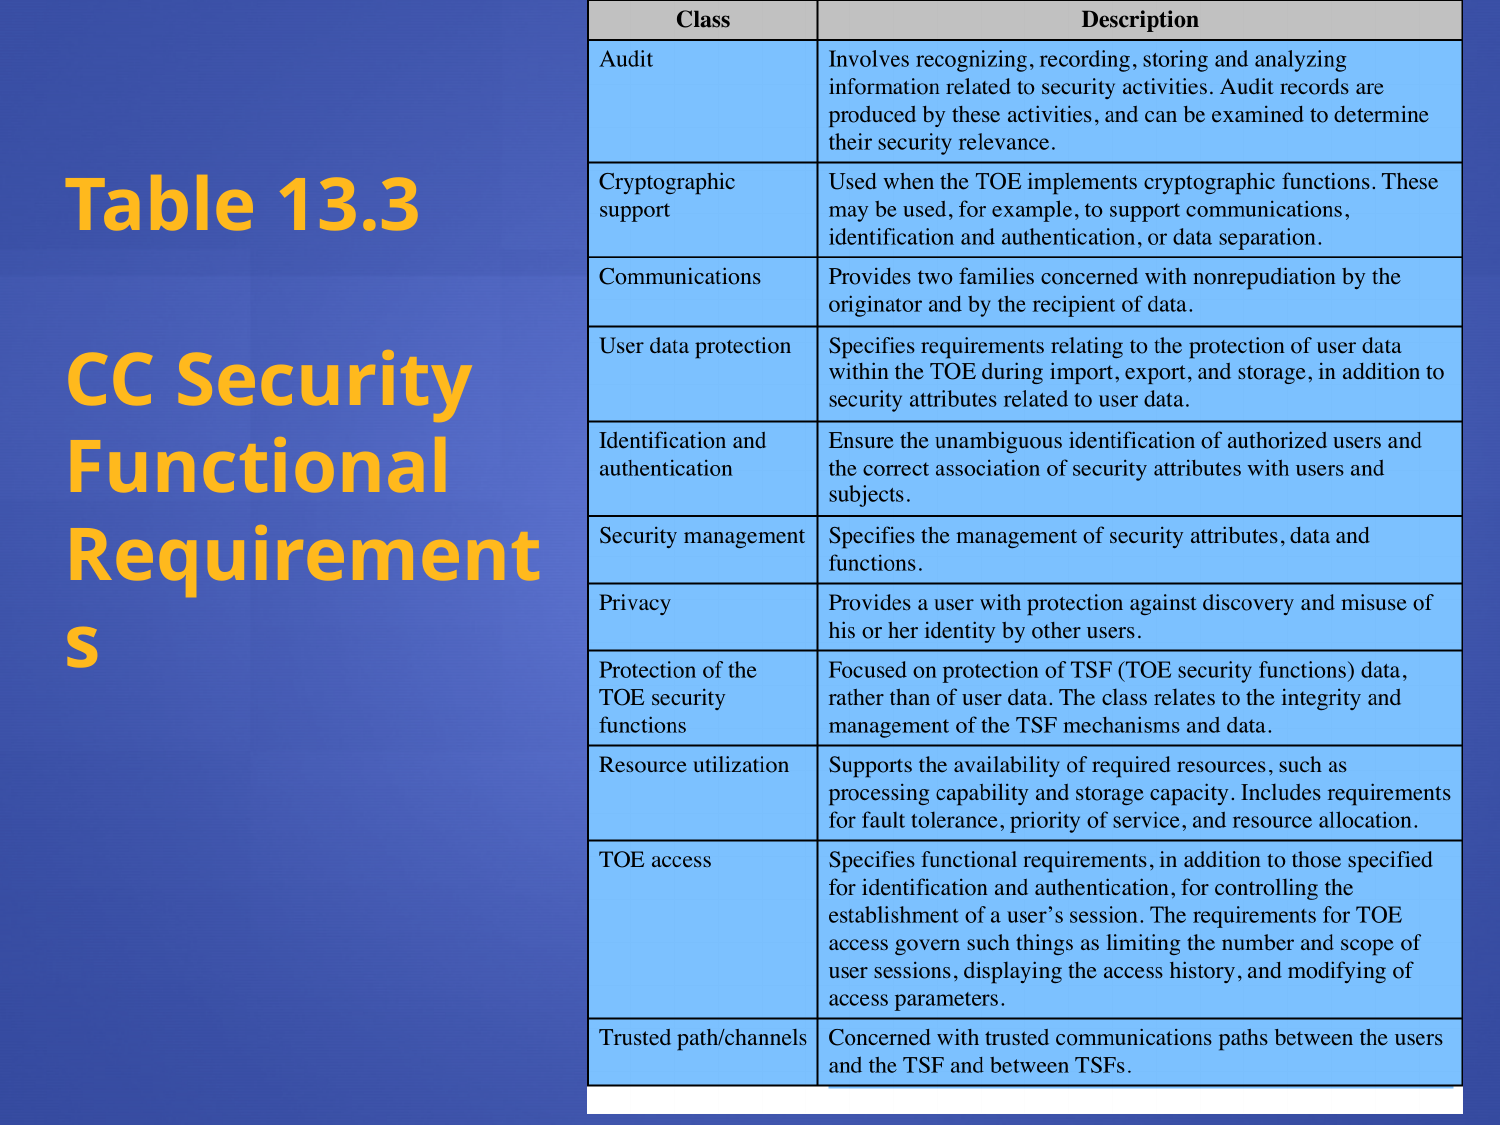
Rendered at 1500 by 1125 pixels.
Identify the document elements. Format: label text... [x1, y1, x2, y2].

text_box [586, 0, 1464, 1115]
text_box Table 13.3 CC Security Functional Requirements [49, 149, 563, 690]
